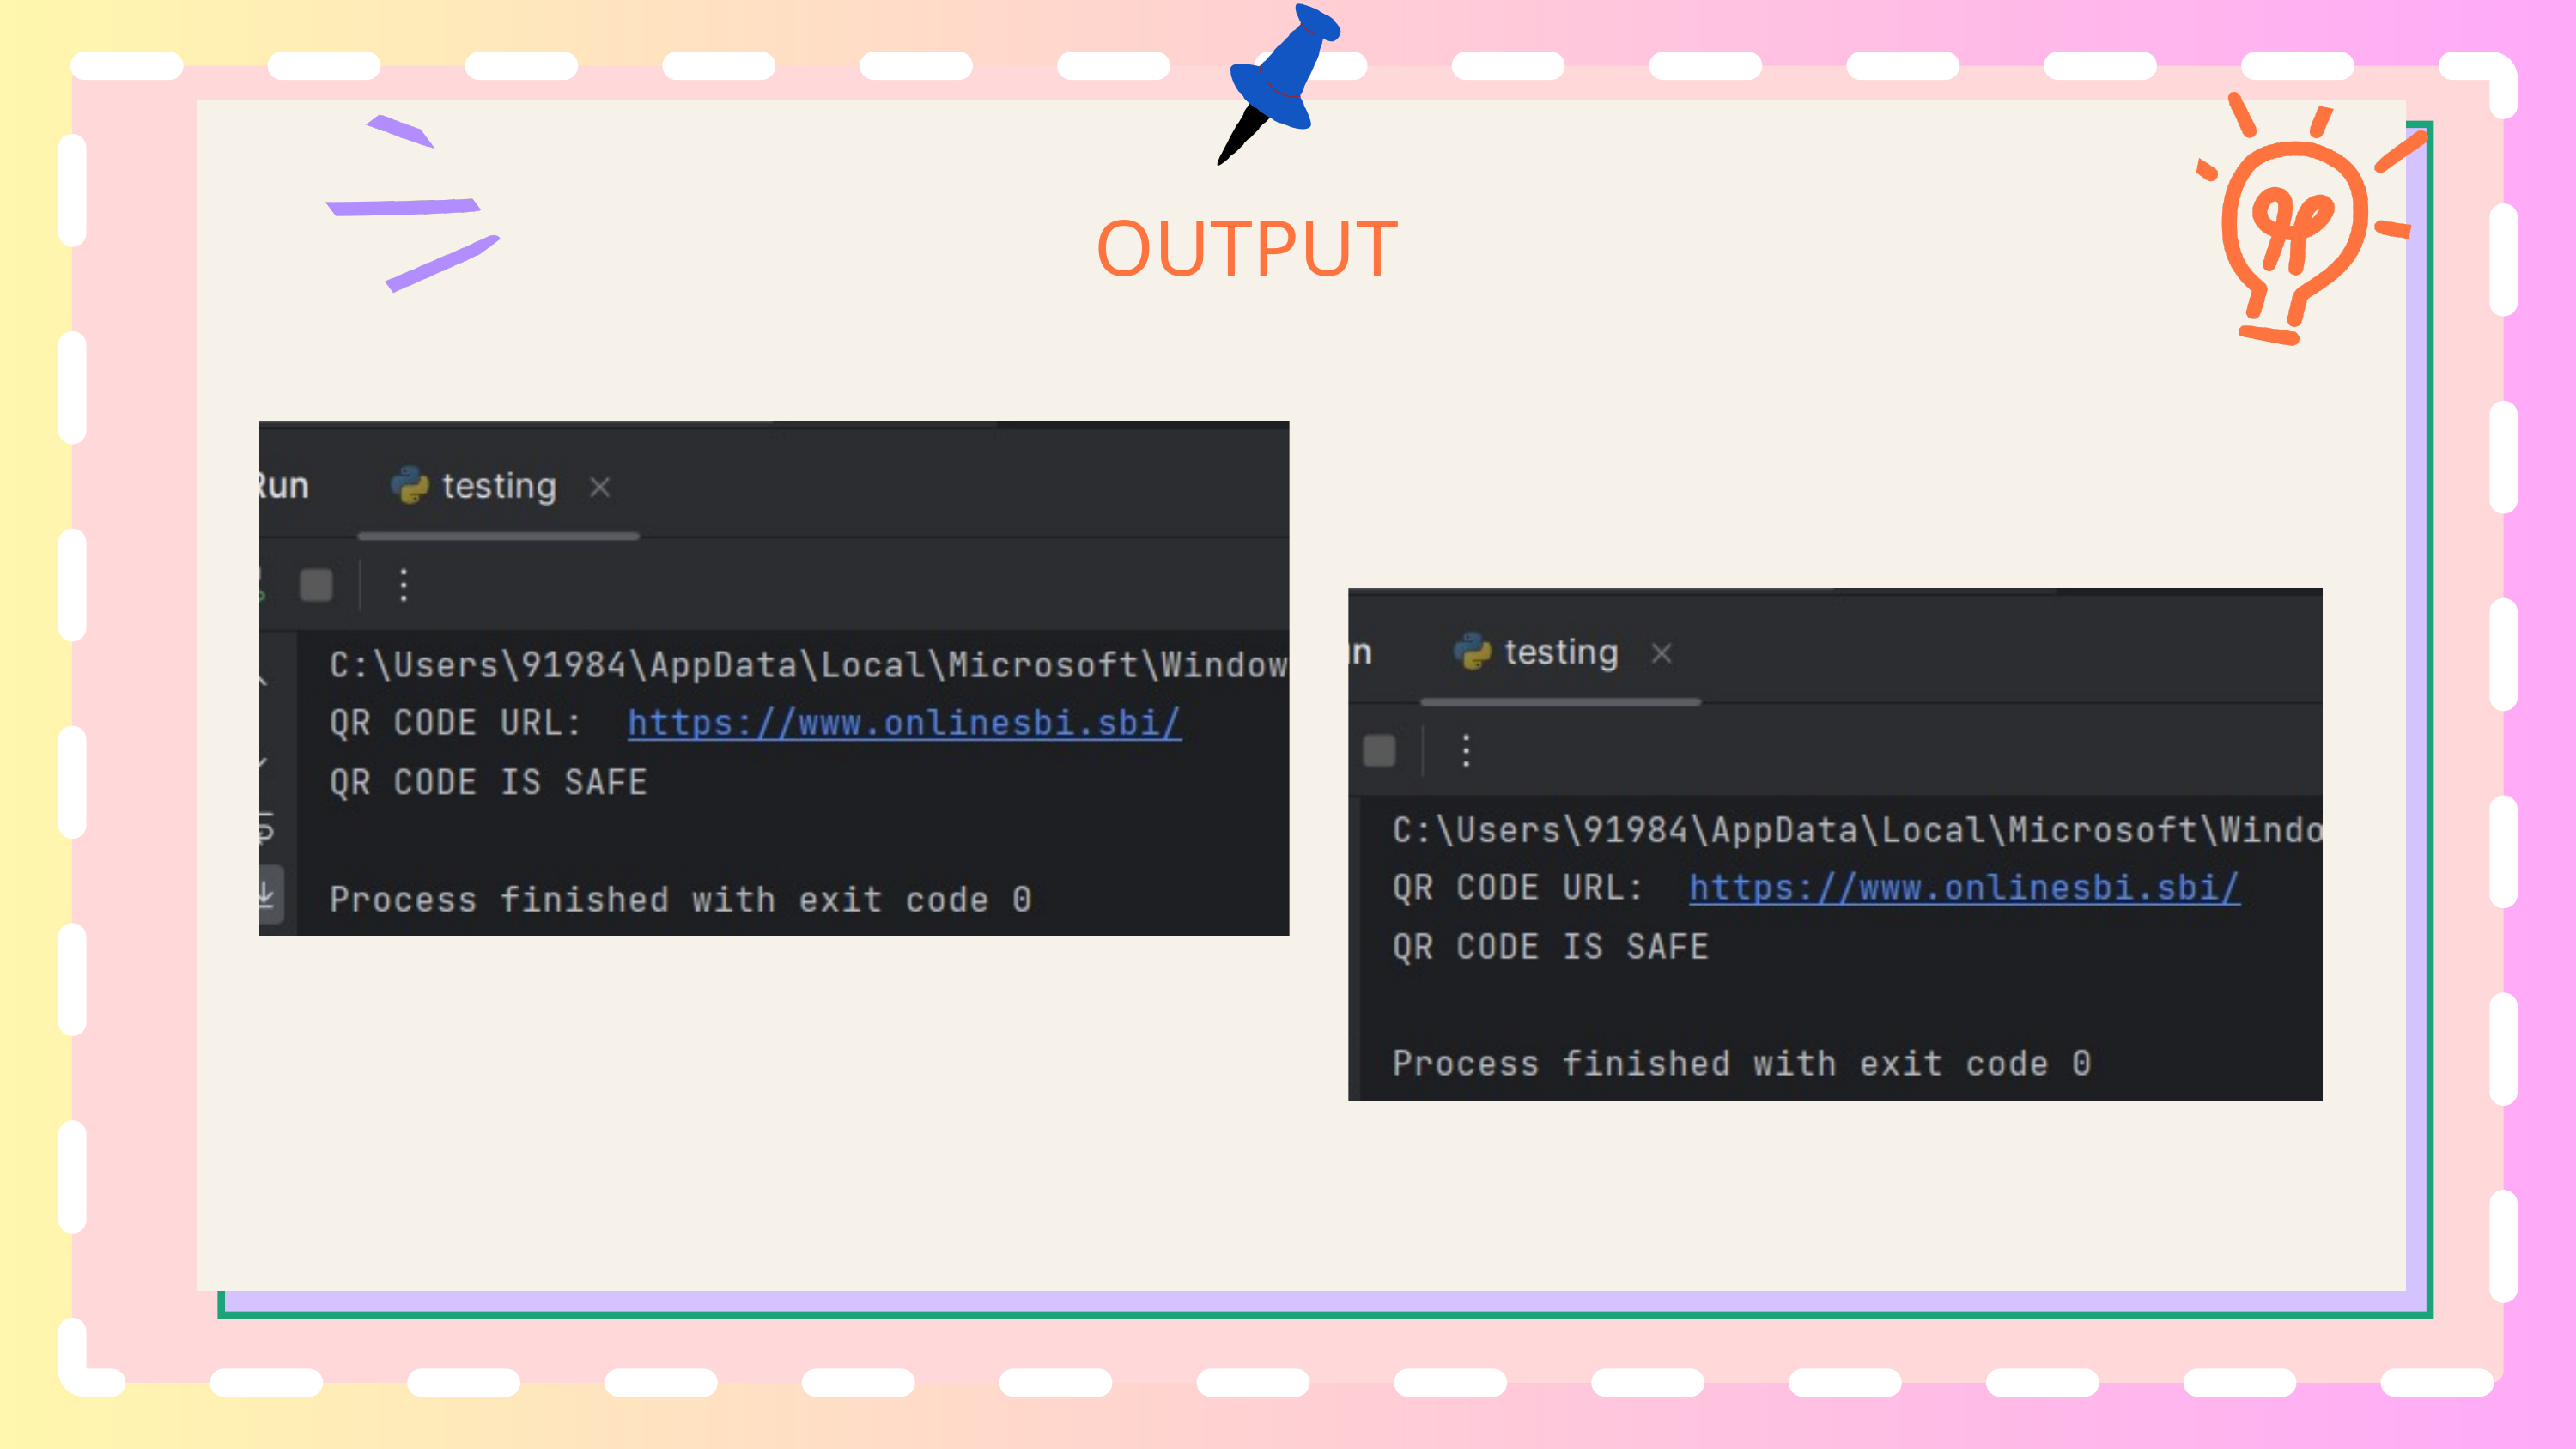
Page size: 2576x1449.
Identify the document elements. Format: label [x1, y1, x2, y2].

text_box [1214, 0, 1349, 63]
text_box [197, 100, 2434, 1319]
text_box [71, 65, 2504, 1384]
